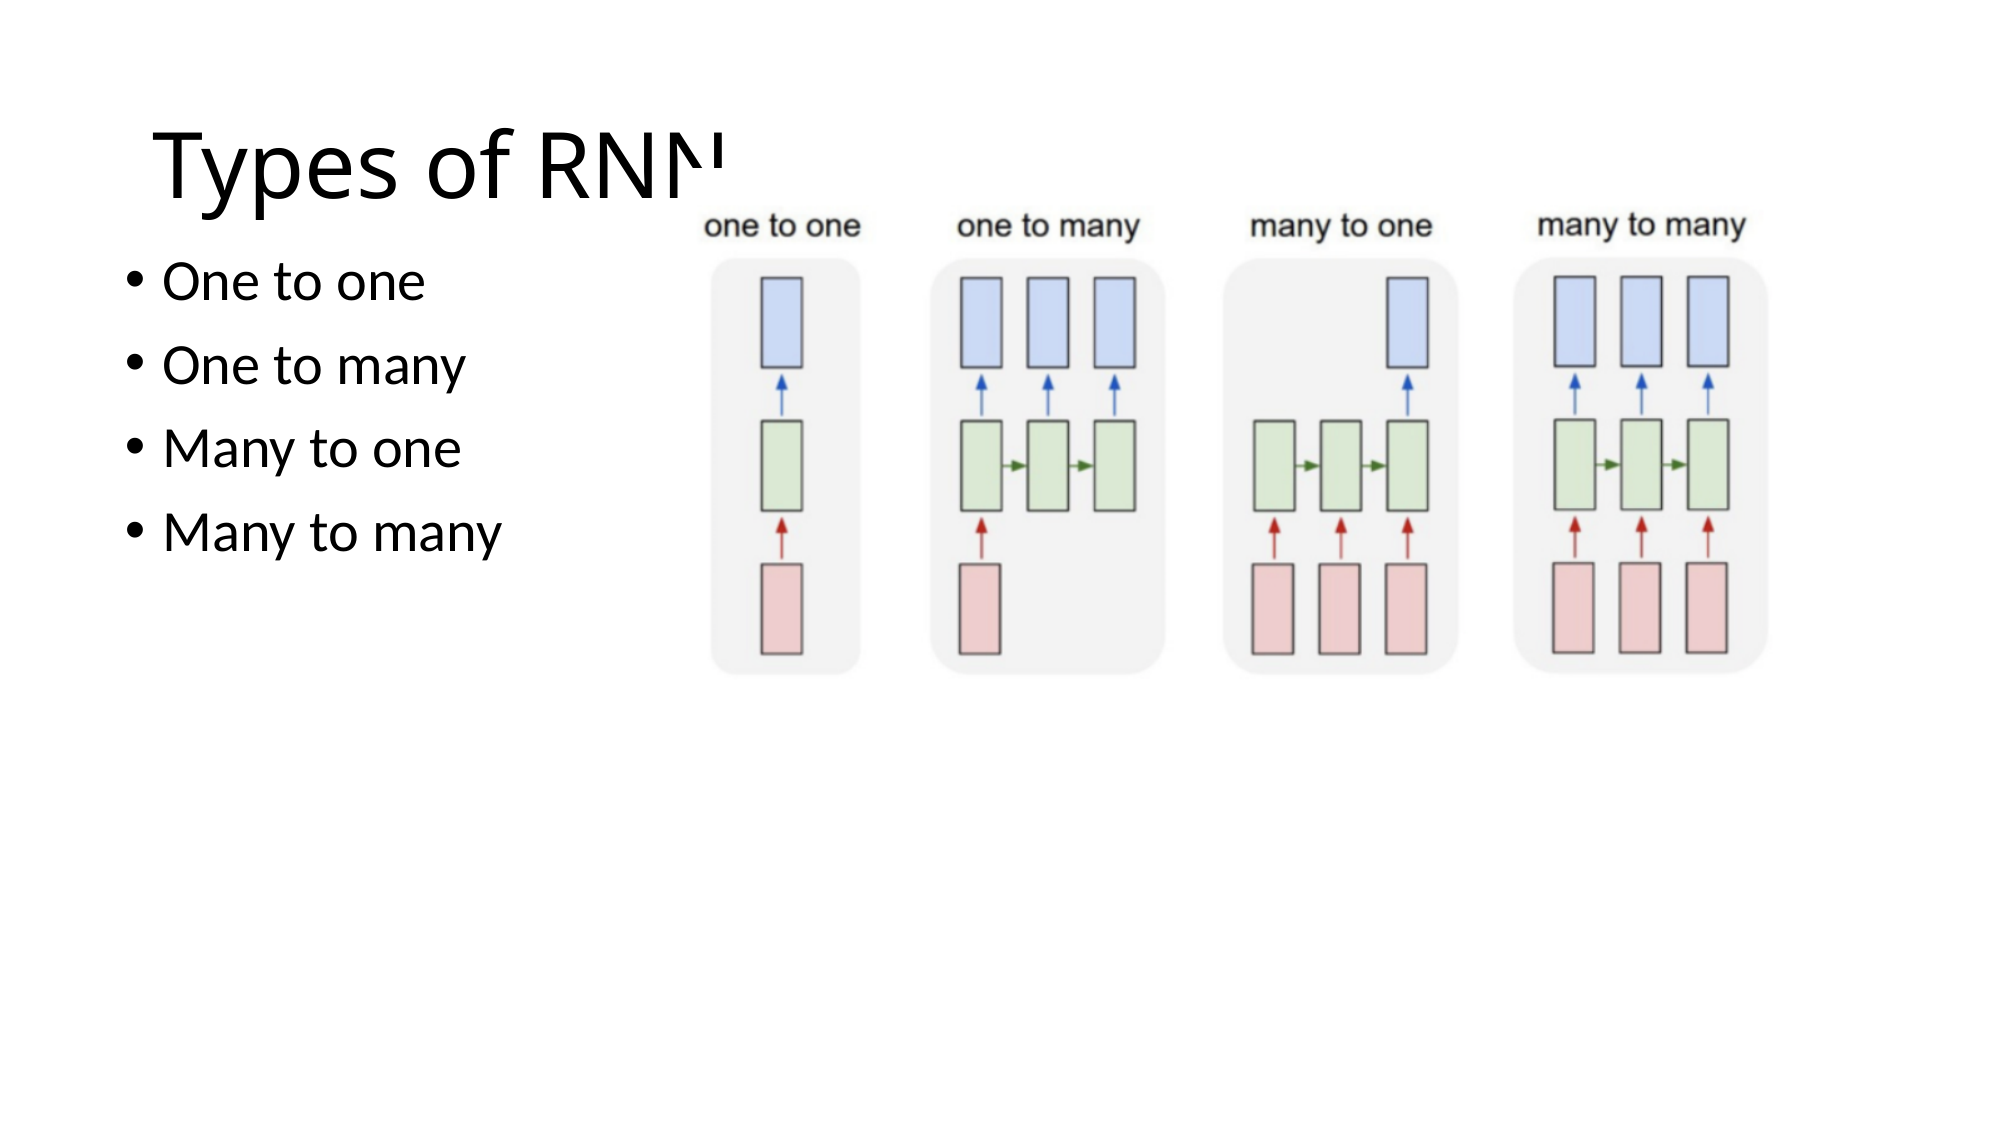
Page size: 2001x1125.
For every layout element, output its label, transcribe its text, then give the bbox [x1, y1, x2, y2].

picture [680, 168, 1835, 740]
title Types of RNN [137, 59, 1863, 278]
list One to one One to many Many to one Many to many [109, 242, 1835, 957]
